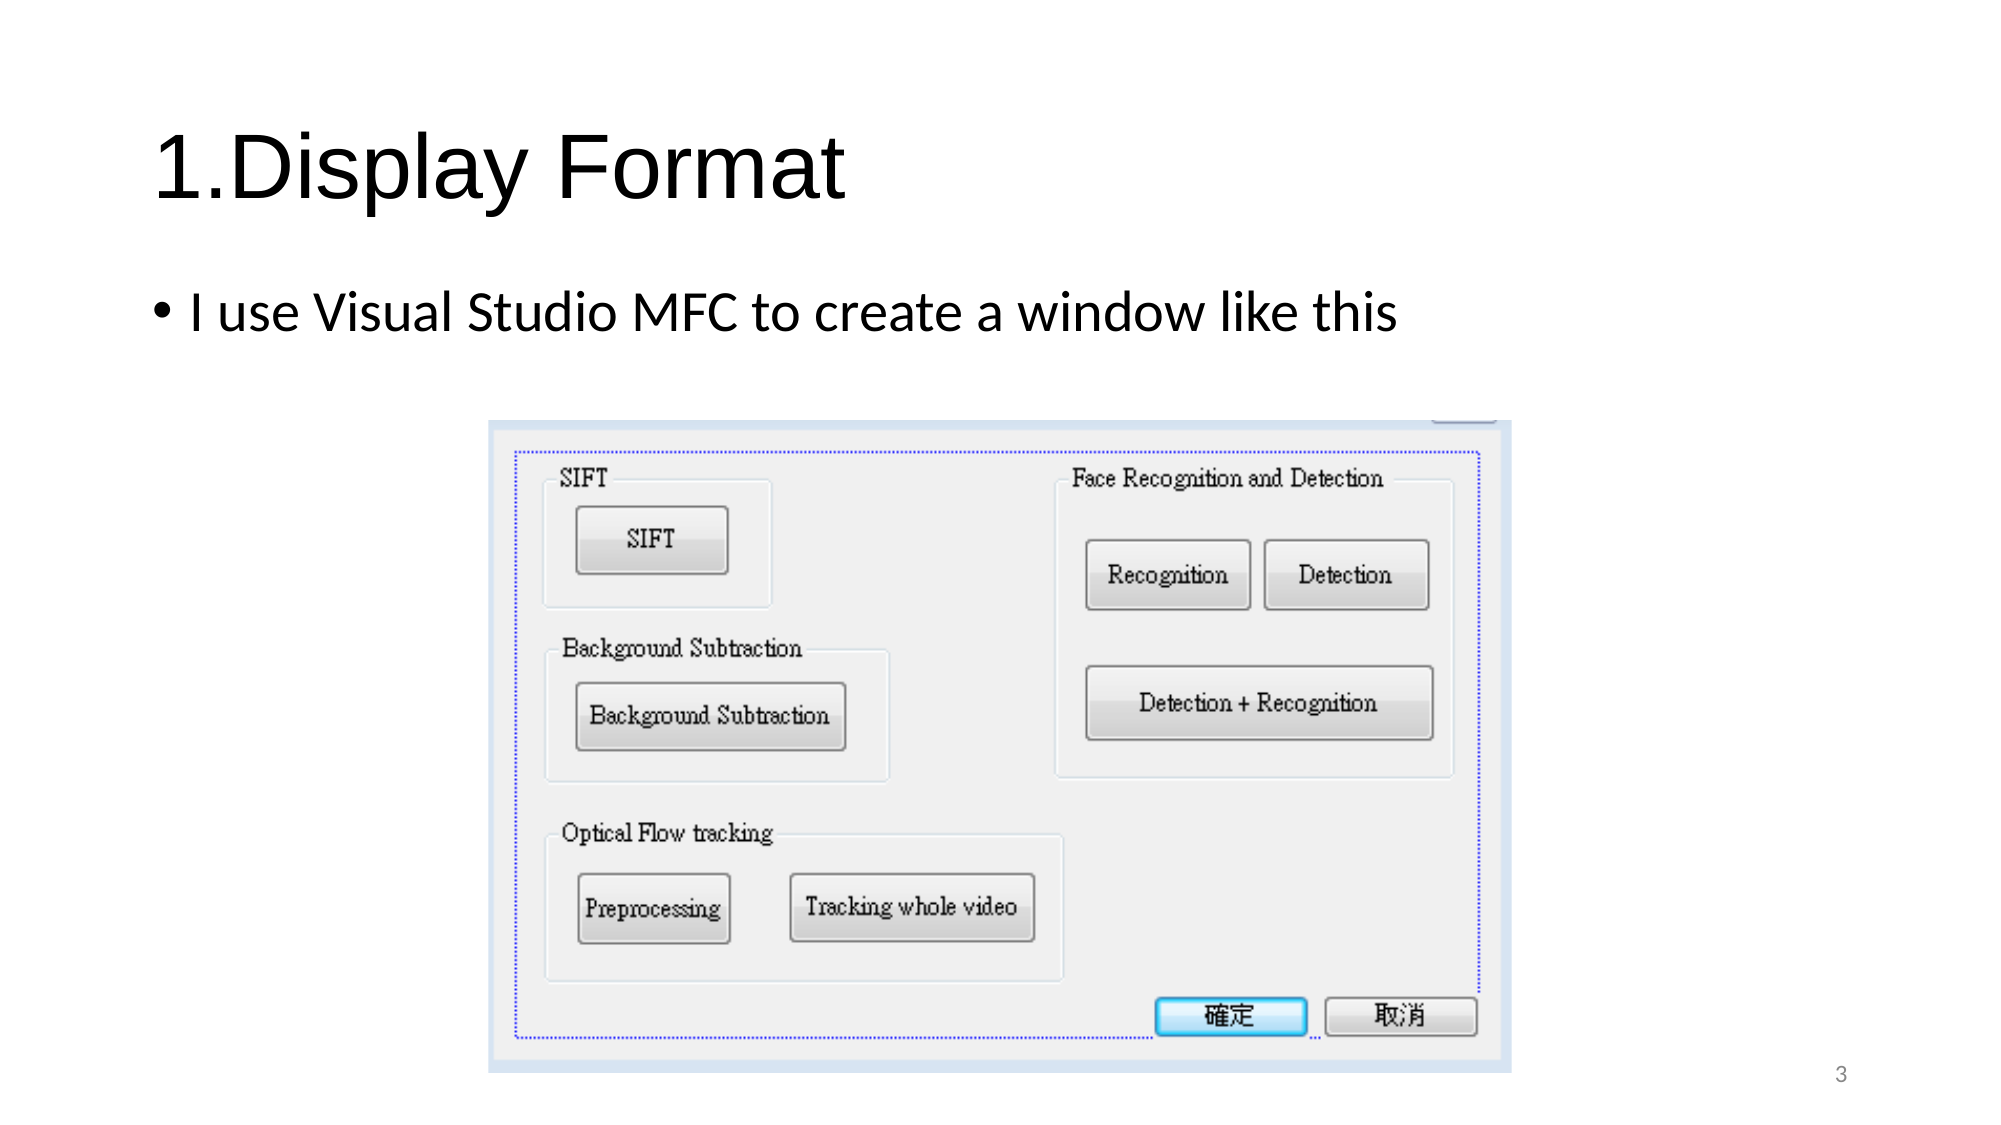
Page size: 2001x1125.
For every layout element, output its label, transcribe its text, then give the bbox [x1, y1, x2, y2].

text_box I use Visual Studio MFC to create a window like this [137, 273, 1863, 988]
title 1.Display Format [137, 59, 1863, 273]
picture [488, 420, 1512, 1073]
slide_number 3 [1412, 1042, 1863, 1103]
